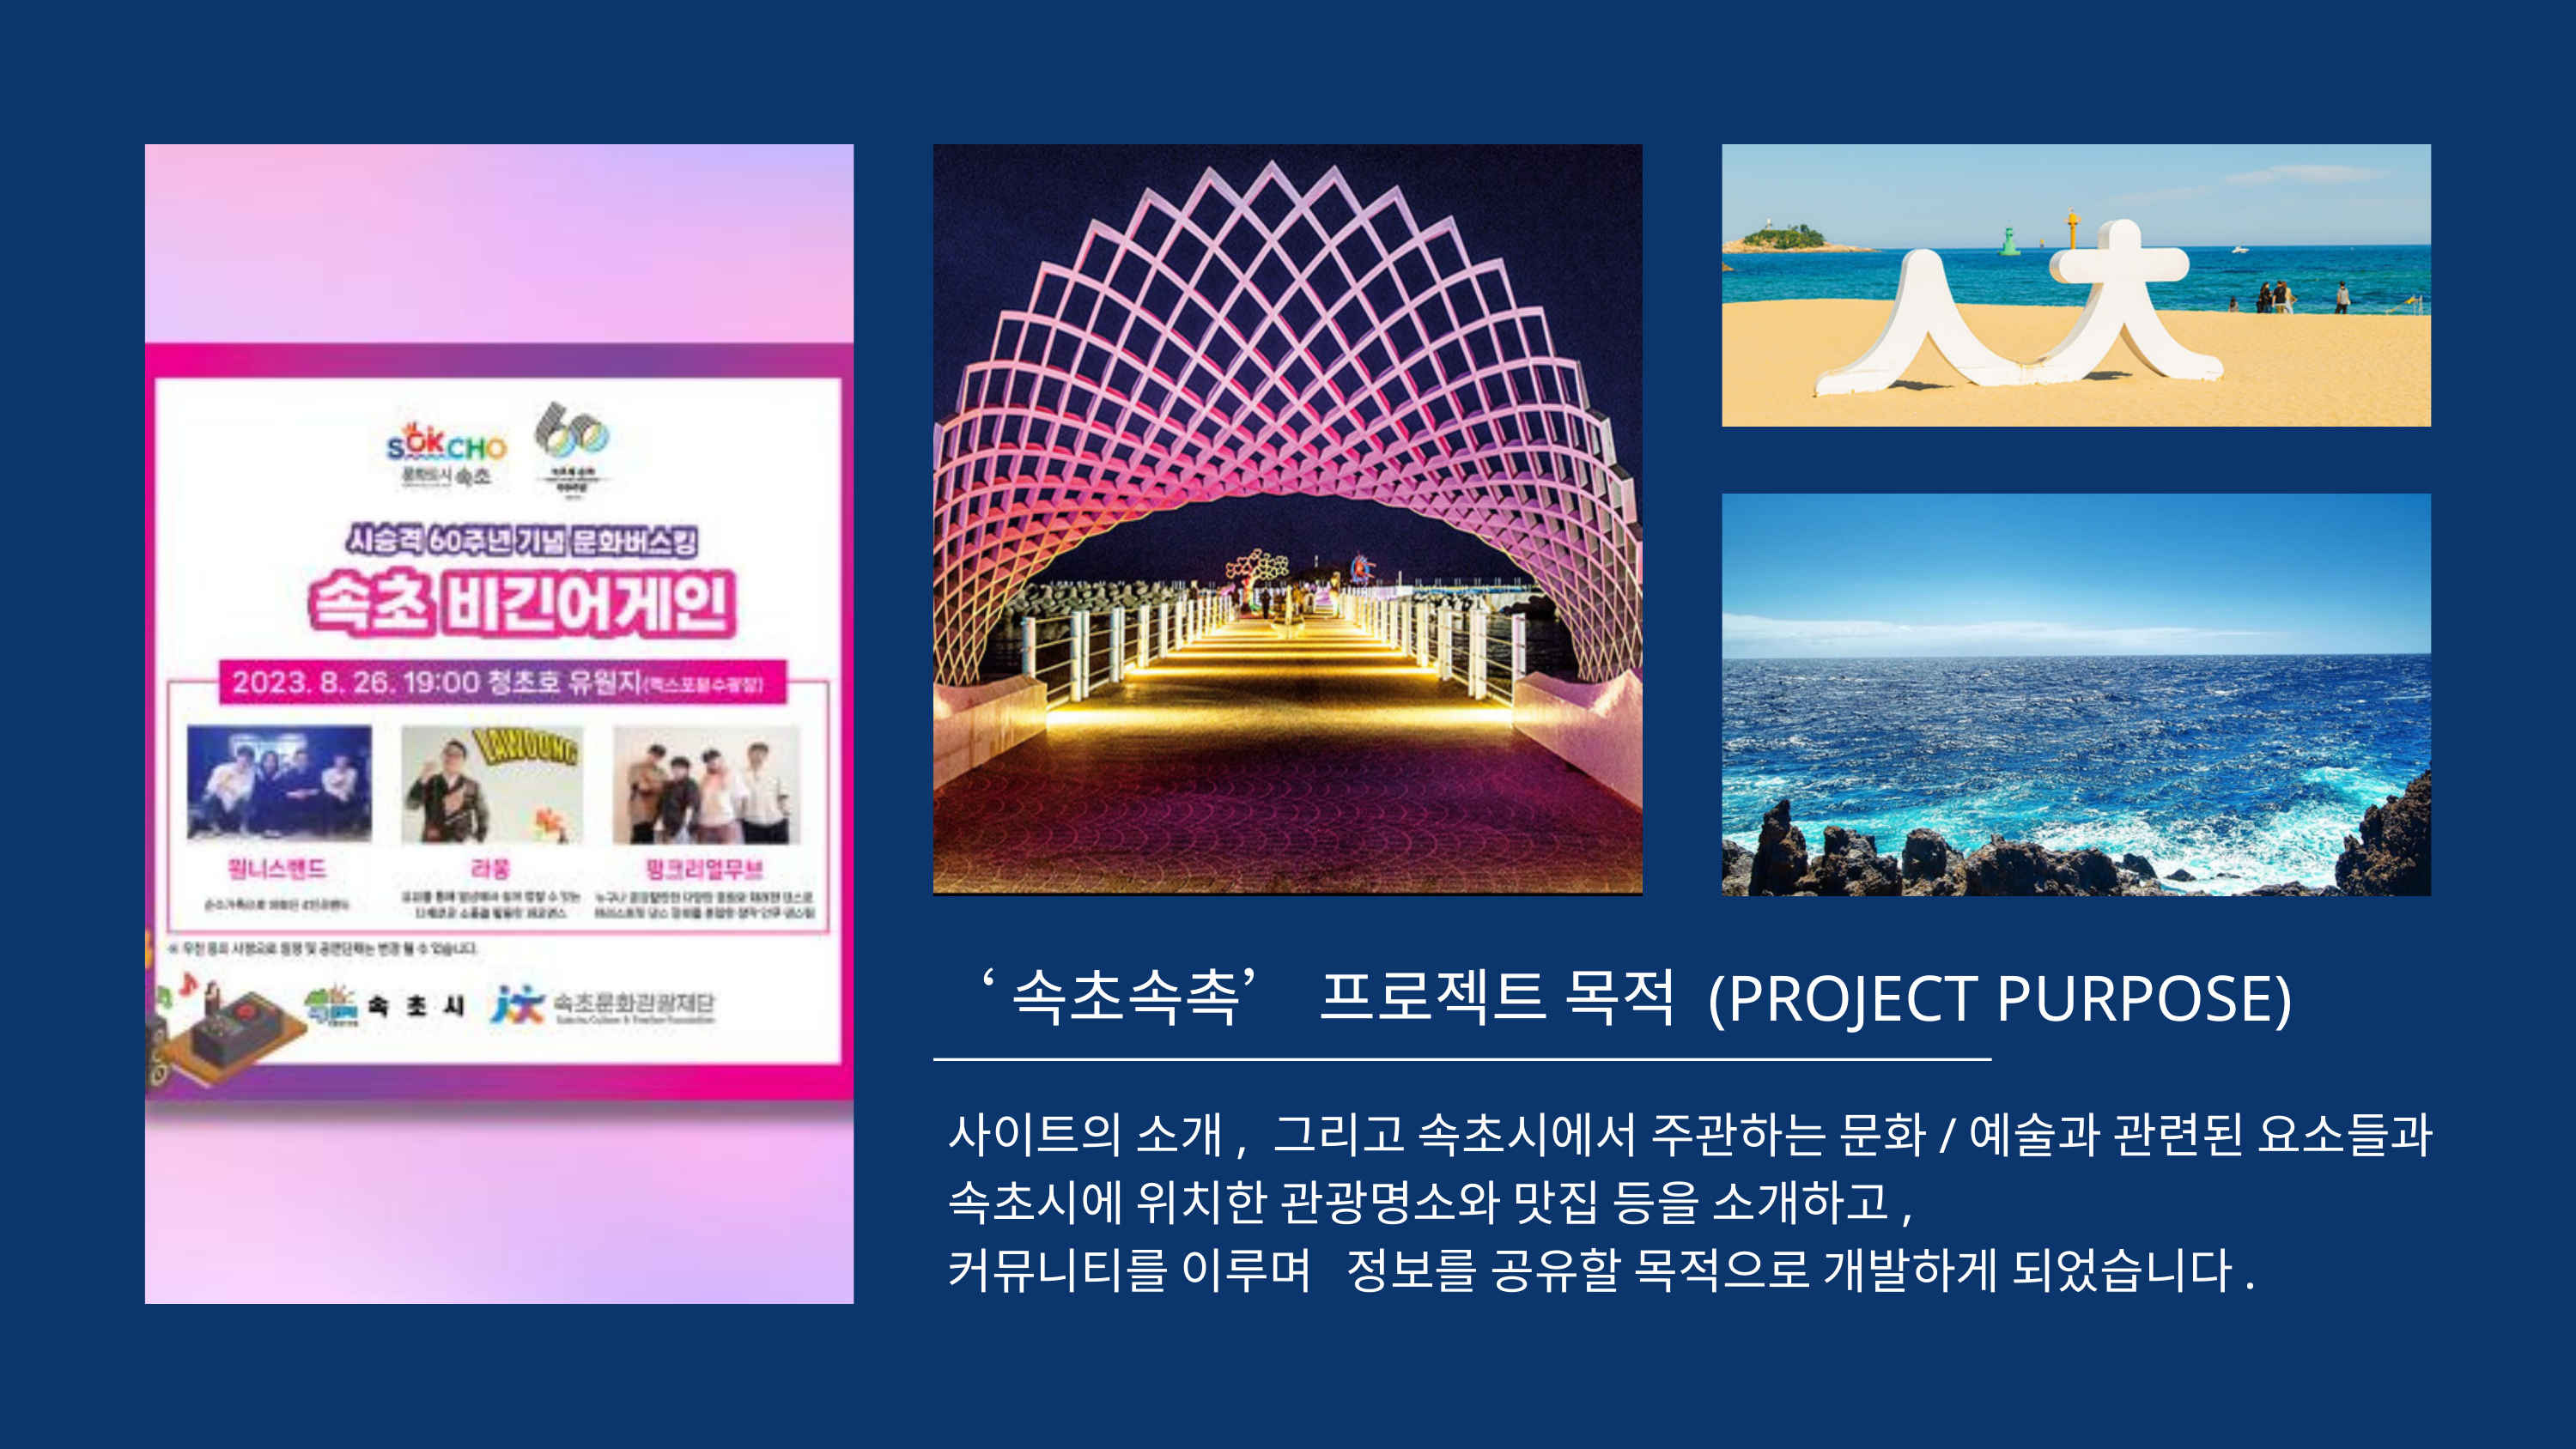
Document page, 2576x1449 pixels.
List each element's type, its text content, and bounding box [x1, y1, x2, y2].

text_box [933, 144, 1643, 896]
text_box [1722, 493, 2432, 896]
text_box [1722, 144, 2432, 427]
text_box ‘속초속촉’ 프로젝트 목적 (PROJECT PURPOSE) [933, 965, 2347, 1102]
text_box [144, 144, 854, 1304]
text_box 사이트의 소개, 그리고 속초시에서 주관하는 문화/예술과 관련된 요소들과 속초시에 위치한 관광명소와 맛집 등을 소개하고, 커뮤니티를 이루며 정보를 공유할 목적으로 개발하게 되었습니다. [947, 1095, 2464, 1367]
